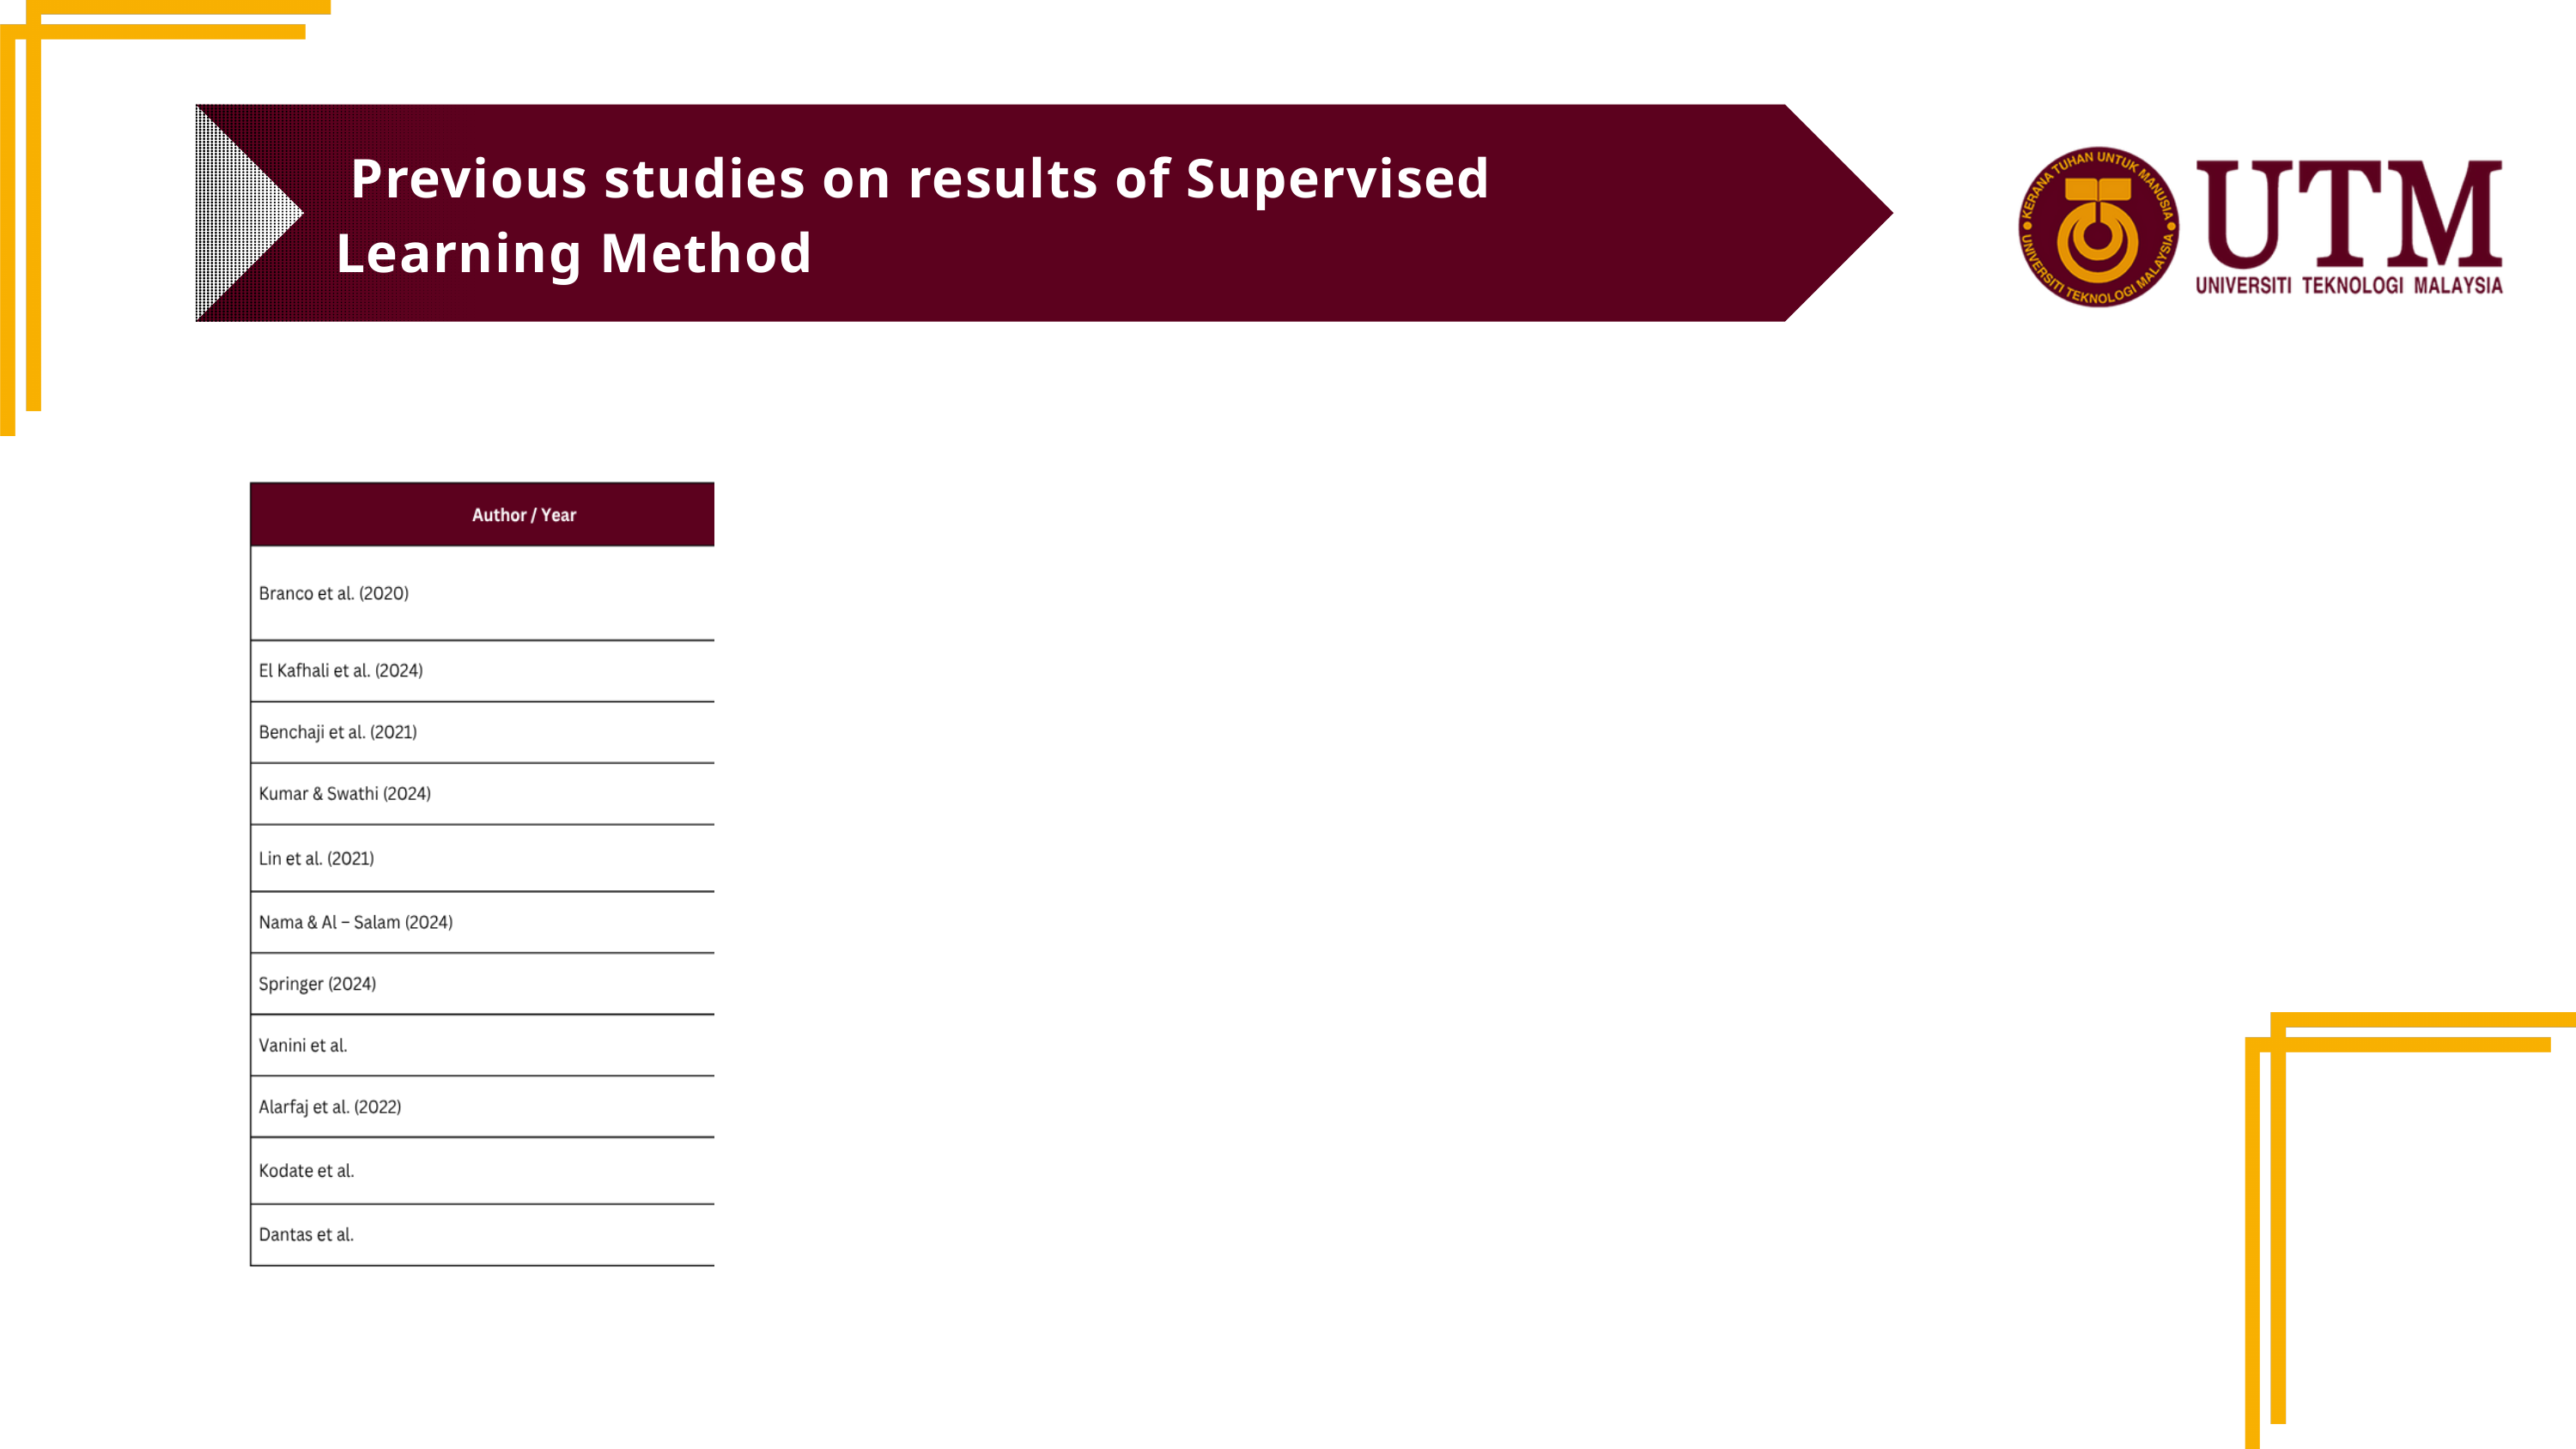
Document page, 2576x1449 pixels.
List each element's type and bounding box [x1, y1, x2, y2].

text_box [0, 0, 331, 436]
text_box [2245, 1012, 2576, 1449]
text_box [182, 406, 714, 1331]
text_box [2016, 144, 2505, 323]
text_box [195, 104, 1894, 322]
